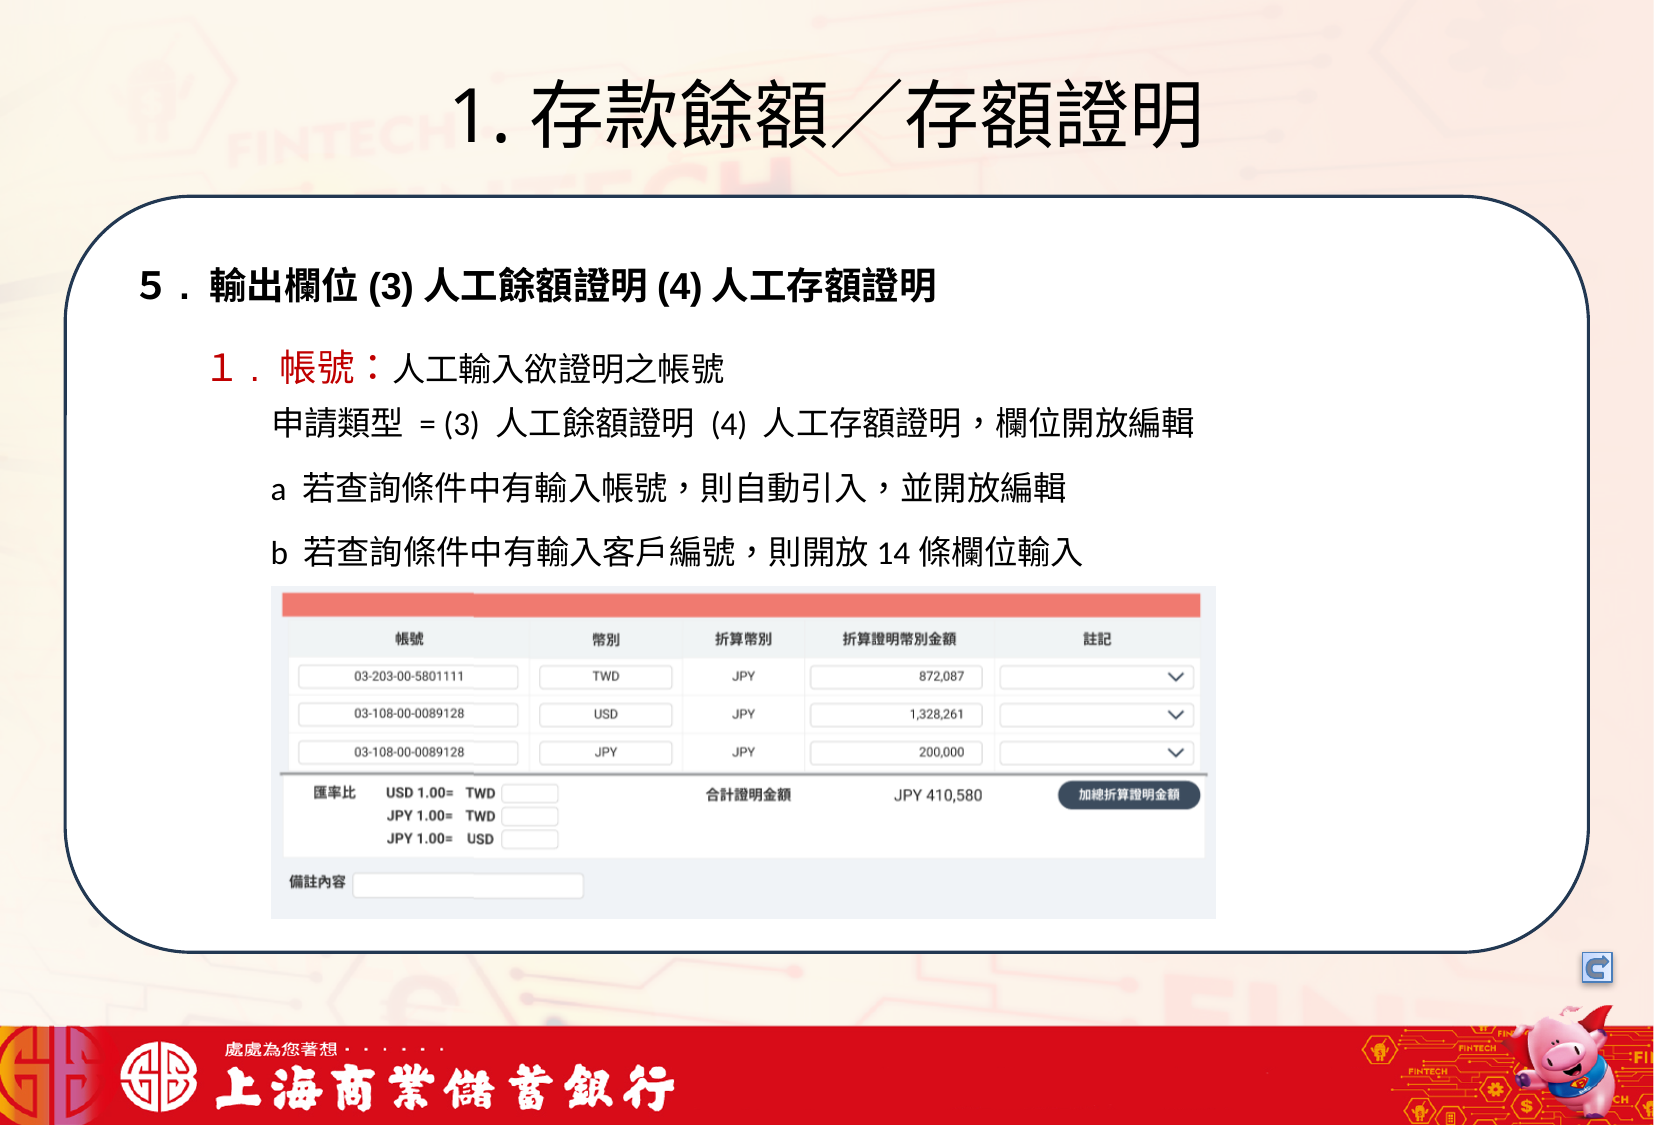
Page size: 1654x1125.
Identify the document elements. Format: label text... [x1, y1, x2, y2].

picture [0, 0, 1654, 1125]
text_box 我們可以將信用卡相關資料存在一個檔案中，將這些檔案中的文字進行詞向量的轉換，把文字轉成數字向量存在向量資料庫中，透過檢索器在向量資料庫搜尋與用戶問題最接近的資訊，透過生成器，生成最合適的答案回覆用戶 [63, 207, 1591, 955]
title 1.存款餘額／存額證明 [82, 19, 1571, 207]
text_box [1582, 952, 1613, 983]
text_box ５. 輸出欄位(3)人工餘額證明(4)人工存額證明 [118, 231, 1595, 314]
text_box １. 帳號：人工輸入欲證明之帳號 申請類型 = (3) 人工餘額證明 (4) 人工存額證明，欄位開放編輯 a 若查詢條件中有輸入帳號，則自動引入，並開放編輯 b 若查詢條件中有輸入客戶編號，則開放14條欄位輸入 [188, 314, 1612, 579]
